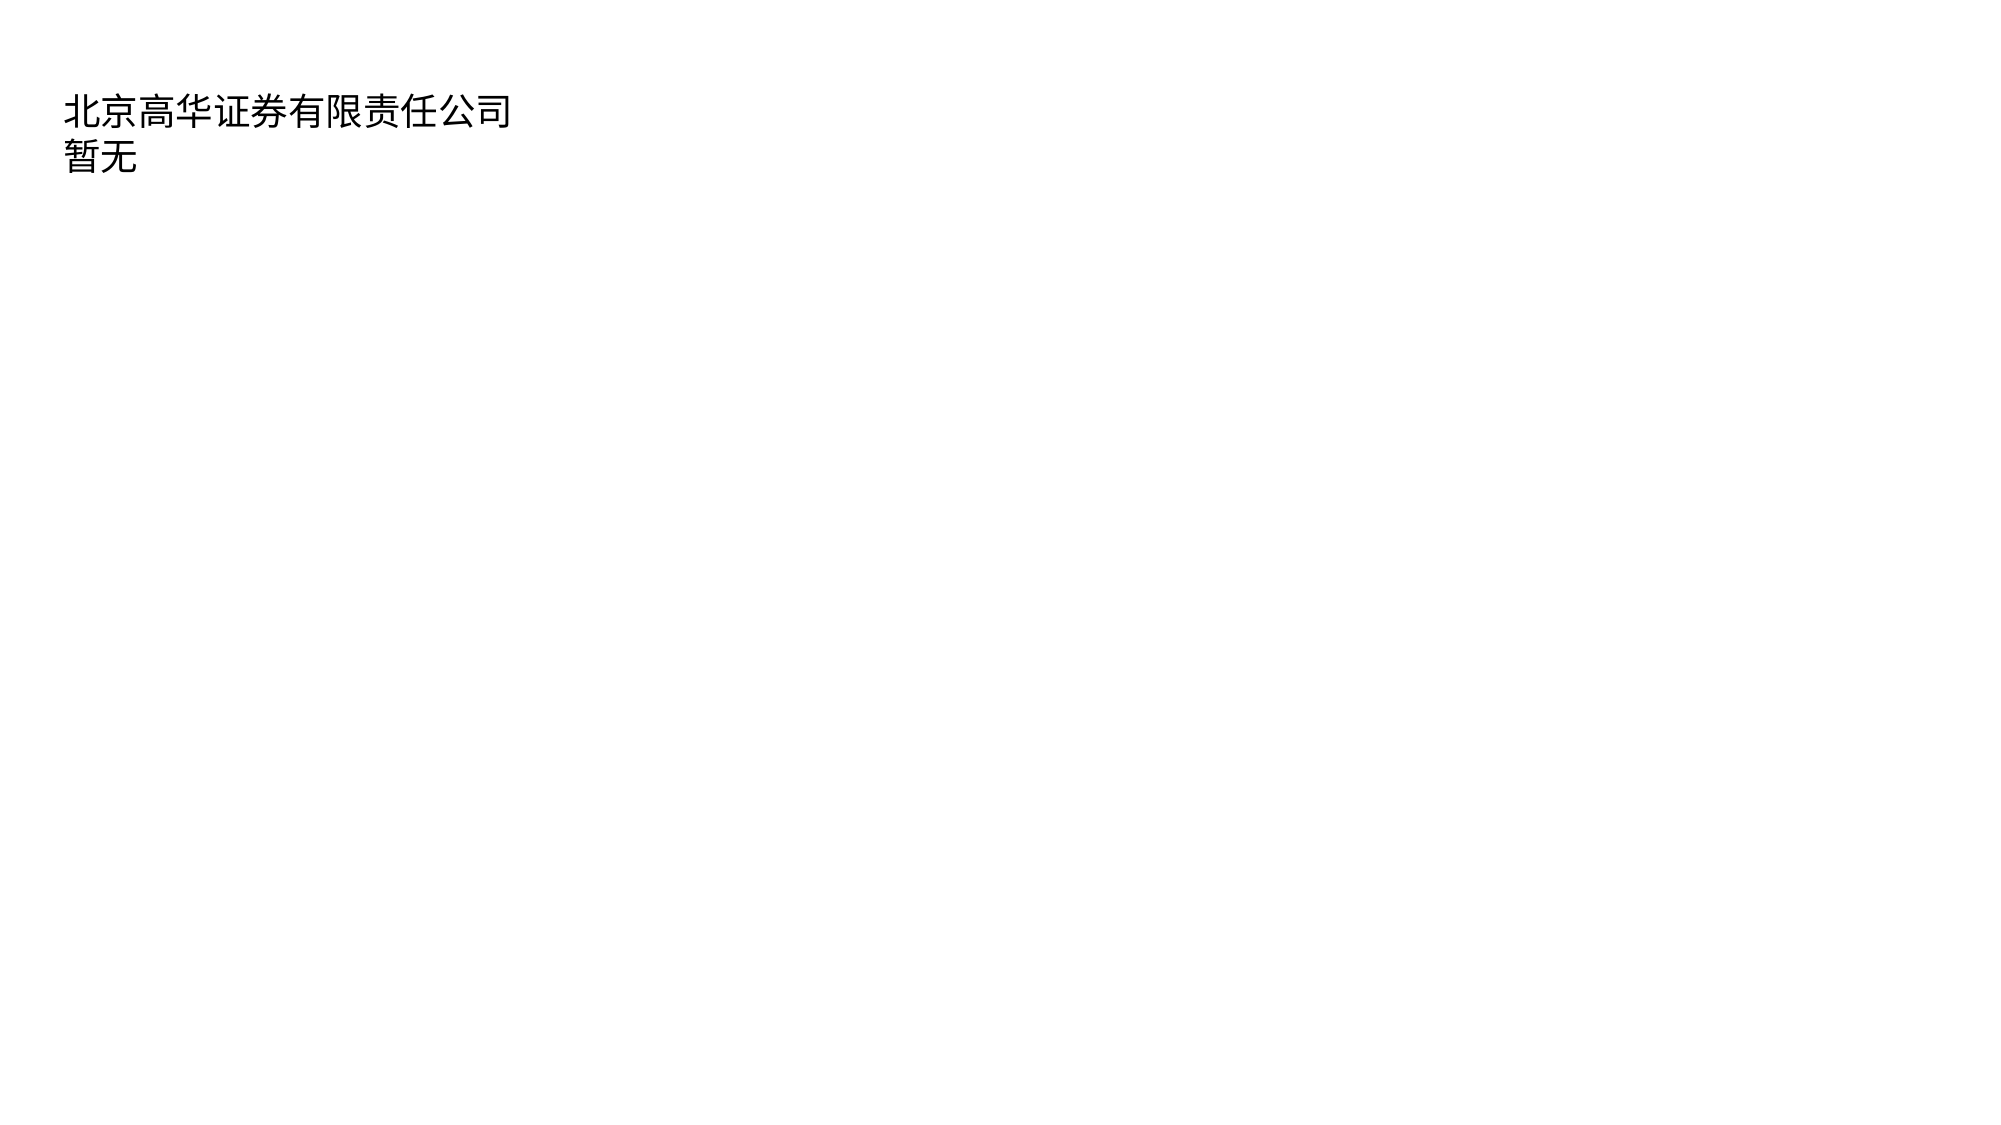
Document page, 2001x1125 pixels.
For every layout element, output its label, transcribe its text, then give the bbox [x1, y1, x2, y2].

text_box 北京高华证券有限责任公司 暂无 [48, 80, 1049, 186]
